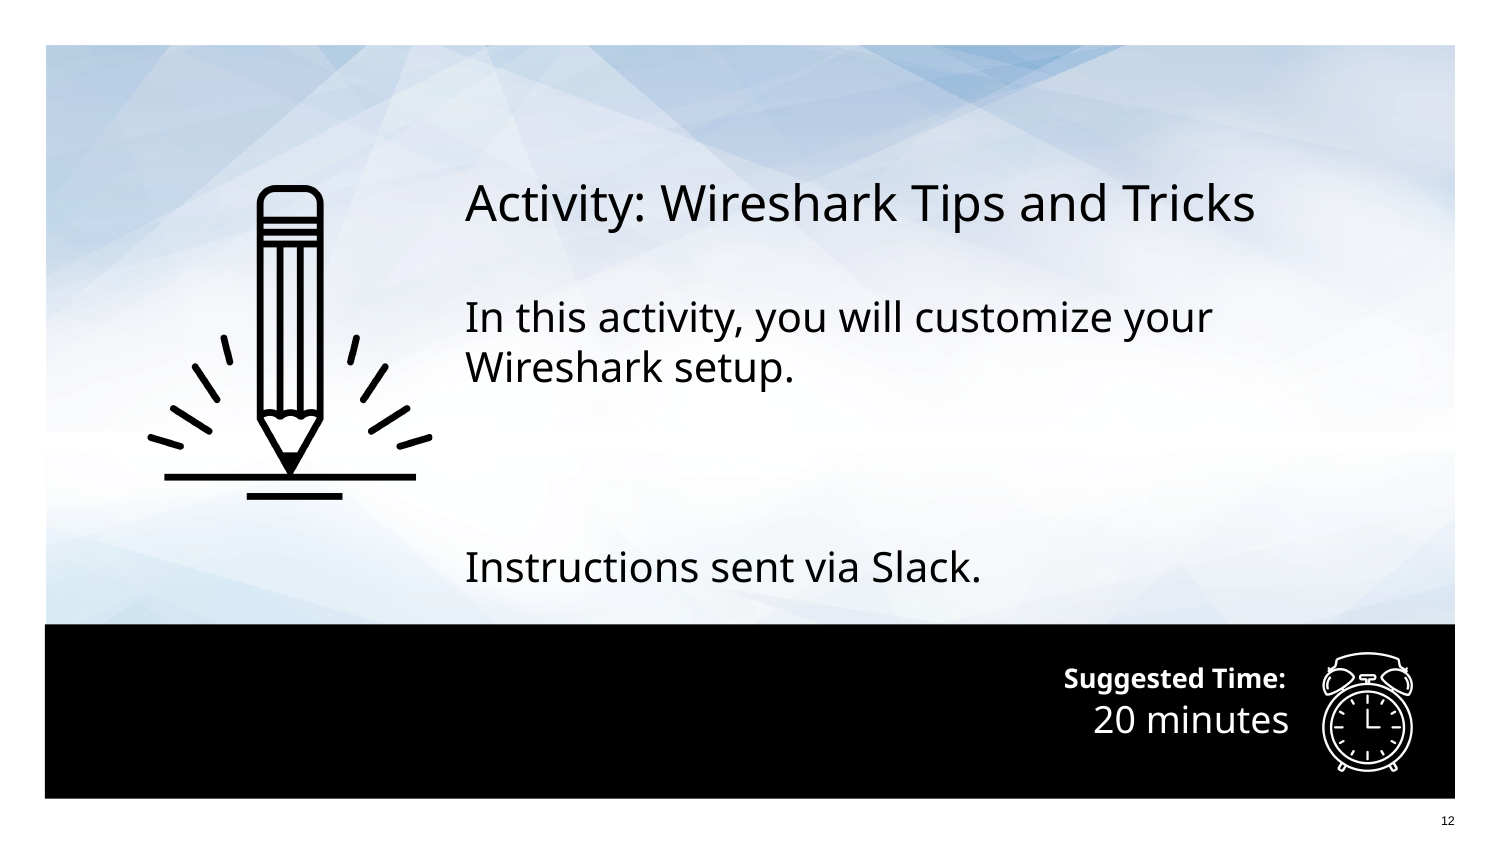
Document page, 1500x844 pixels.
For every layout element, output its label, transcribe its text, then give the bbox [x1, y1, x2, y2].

title Activity: Wireshark Tips and Tricks In this activity, you will customize your Wireshark setup. Instructions sent via Slack. [44, 171, 1455, 625]
slide_number ‹#› [1412, 813, 1455, 831]
title 20 minutes [0, 694, 1455, 799]
picture [1322, 652, 1413, 694]
picture [45, 46, 1455, 171]
